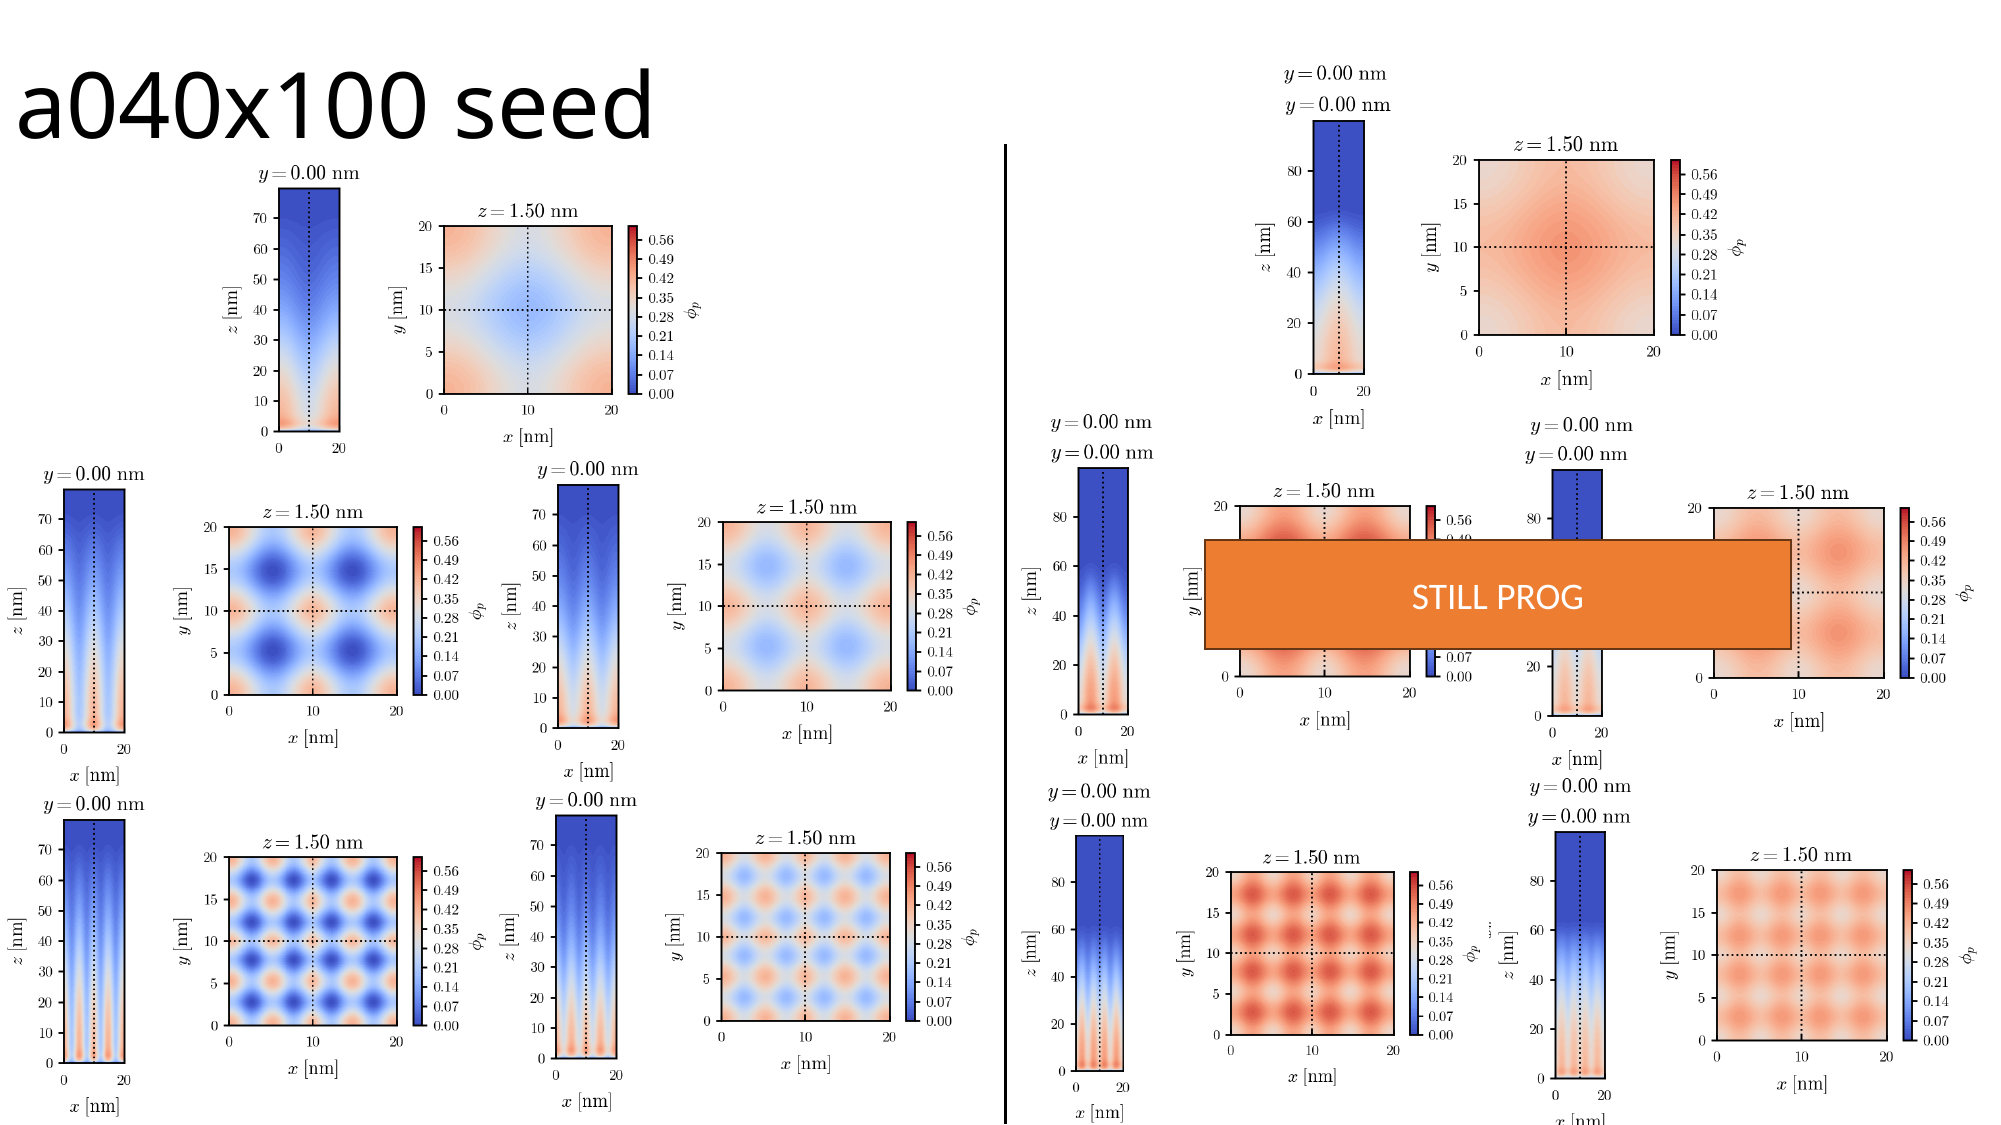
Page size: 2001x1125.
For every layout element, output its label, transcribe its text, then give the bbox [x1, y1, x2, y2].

picture [1011, 57, 1989, 1125]
title a040x100 seed [0, 0, 1725, 218]
picture [0, 157, 989, 1124]
